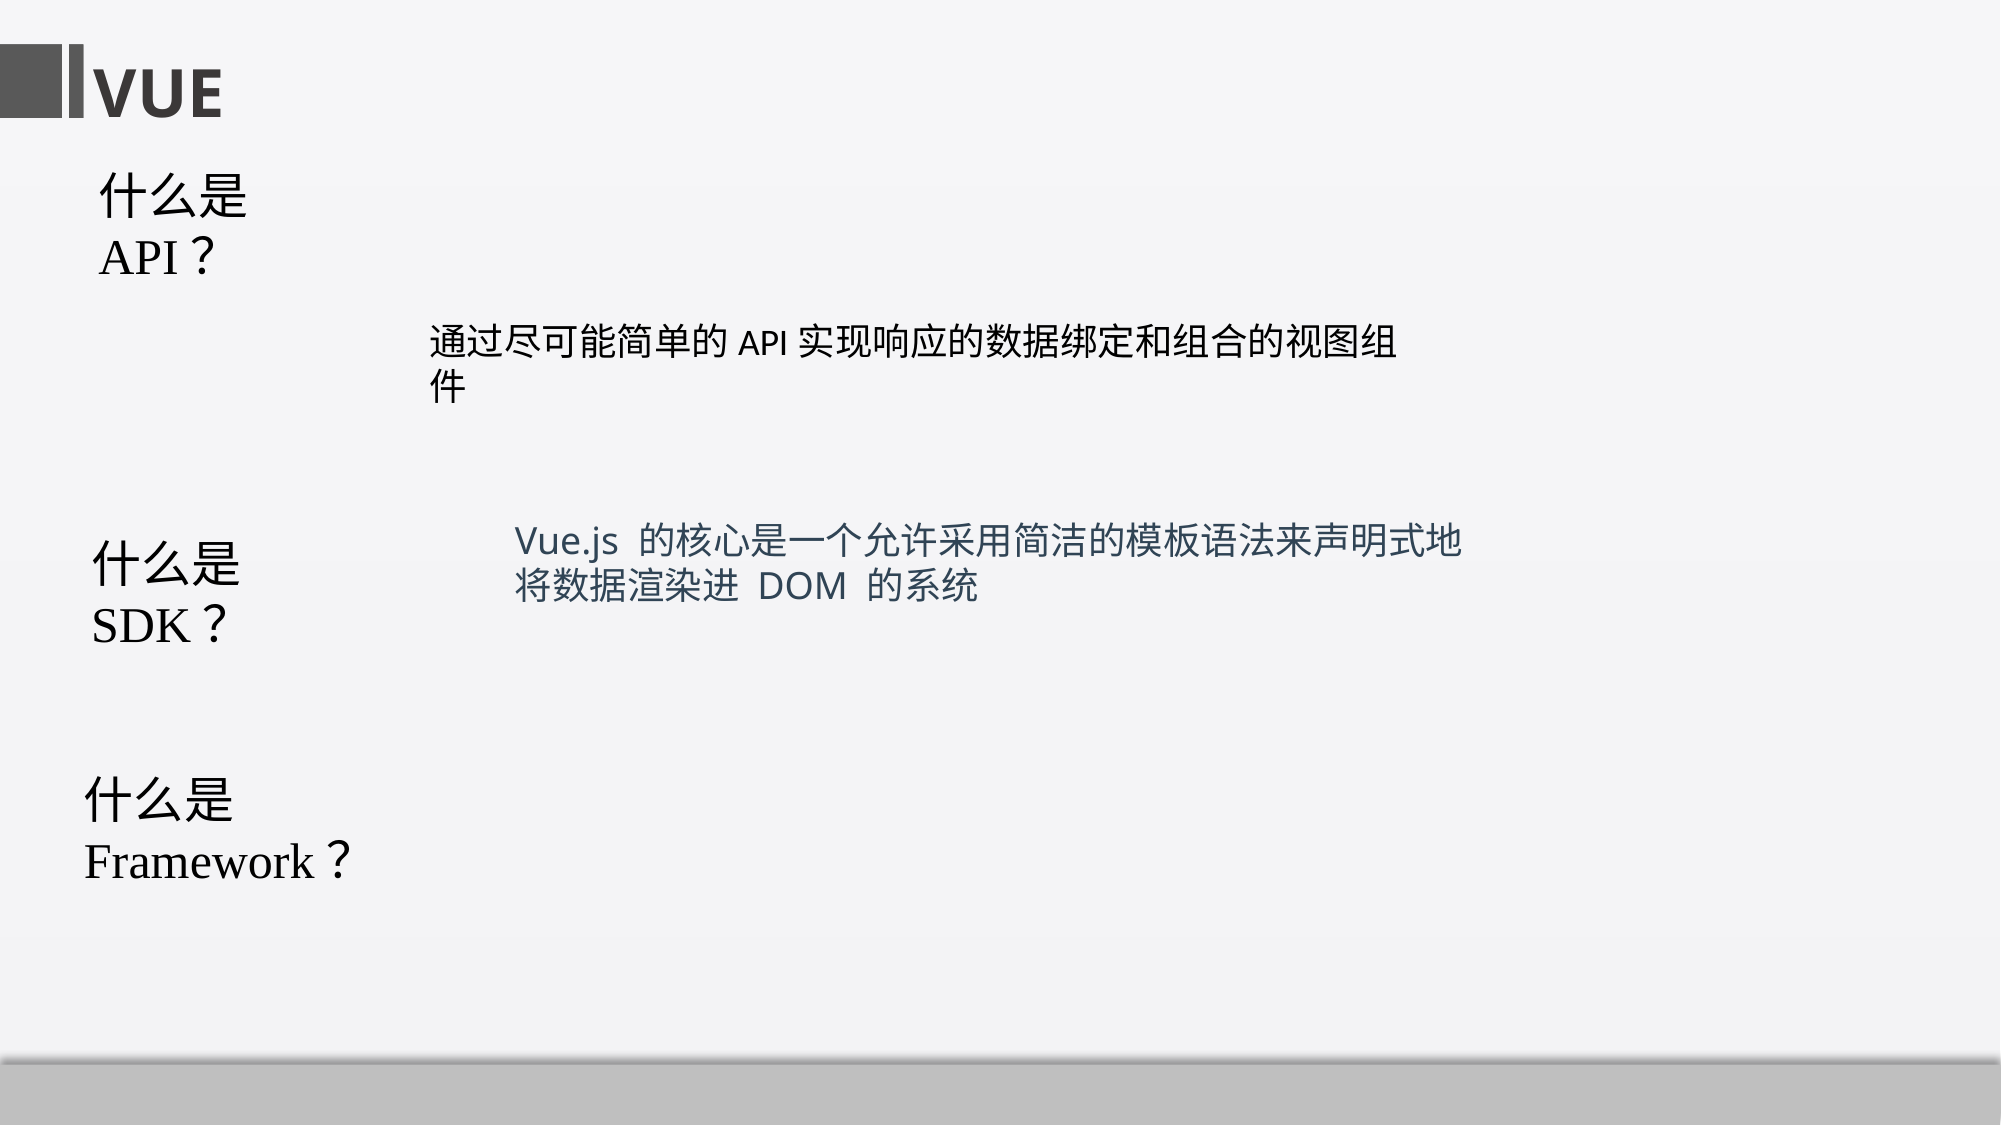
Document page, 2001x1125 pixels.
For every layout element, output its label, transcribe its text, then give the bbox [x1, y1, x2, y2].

text_box VUE [79, 27, 750, 138]
text_box 什么是Framework？ [69, 761, 495, 897]
text_box Vue.js 的核心是一个允许采用简洁的模板语法来声明式地将数据渲染进 DOM 的系统 [500, 509, 1500, 615]
text_box 通过尽可能简单的API实现响应的数据绑定和组合的视图组件 [414, 310, 1415, 416]
text_box 什么是API？ [83, 157, 387, 292]
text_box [0, 44, 84, 118]
text_box 什么是SDK？ [76, 524, 380, 660]
